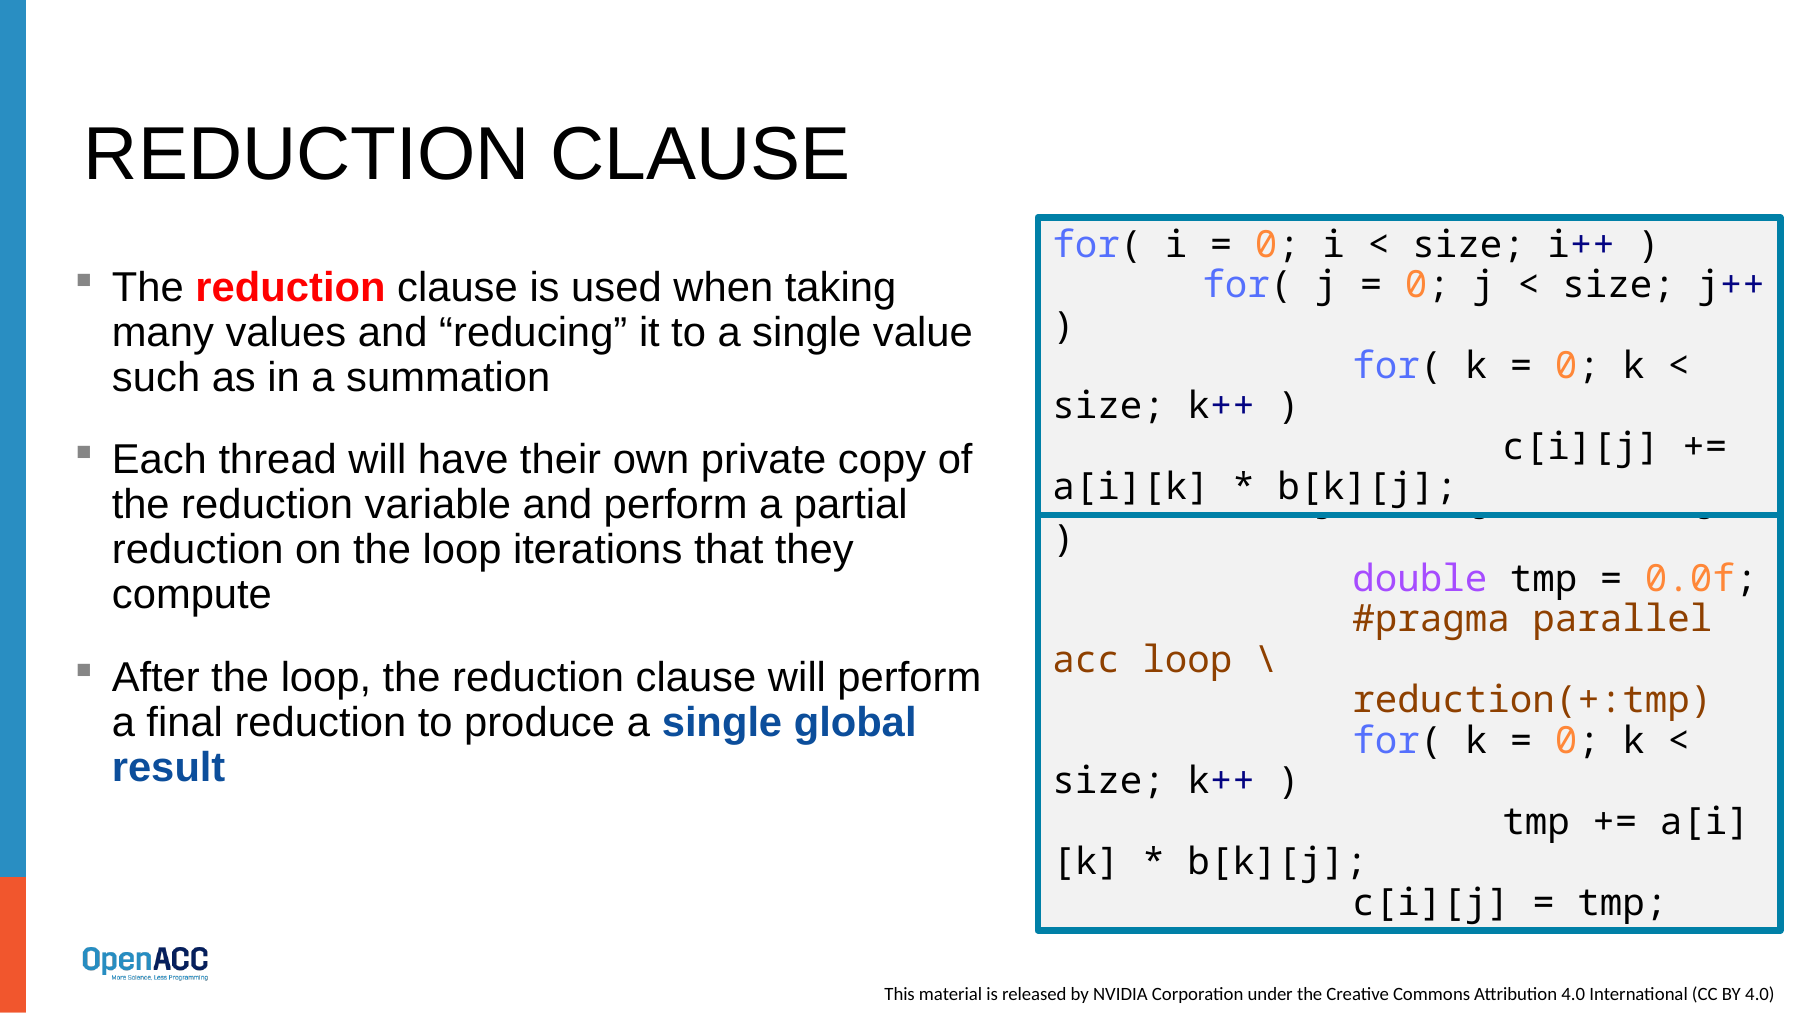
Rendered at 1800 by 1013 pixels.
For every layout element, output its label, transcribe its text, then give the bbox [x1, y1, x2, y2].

title reduction clause [68, 106, 1706, 204]
text_box for( i = 0; i < size; i++ ) for( j = 0; j < size; j++ ) double tmp = 0.0f; #pragma parallel acc loop \ reduction(+:tmp) for( k = 0; k < size; k++ ) tmp += a[i][k] * b[k][j]; c[i][j] = tmp; [1036, 517, 1782, 933]
list The reduction clause is used when taking many values and “reducing” it to a single value such as in a summation Each thread will have their own private copy of the reduction variable and perform a partial reduction on the loop iterations that they compute After the loop, the reduction clause will perform a final reduction to produce a single global result [59, 257, 1013, 868]
text_box for( i = 0; i < size; i++ ) for( j = 0; j < size; j++ ) for( k = 0; k < size; k++ ) c[i][j] += a[i][k] * b[k][j]; [1036, 215, 1782, 517]
picture [81, 946, 208, 981]
